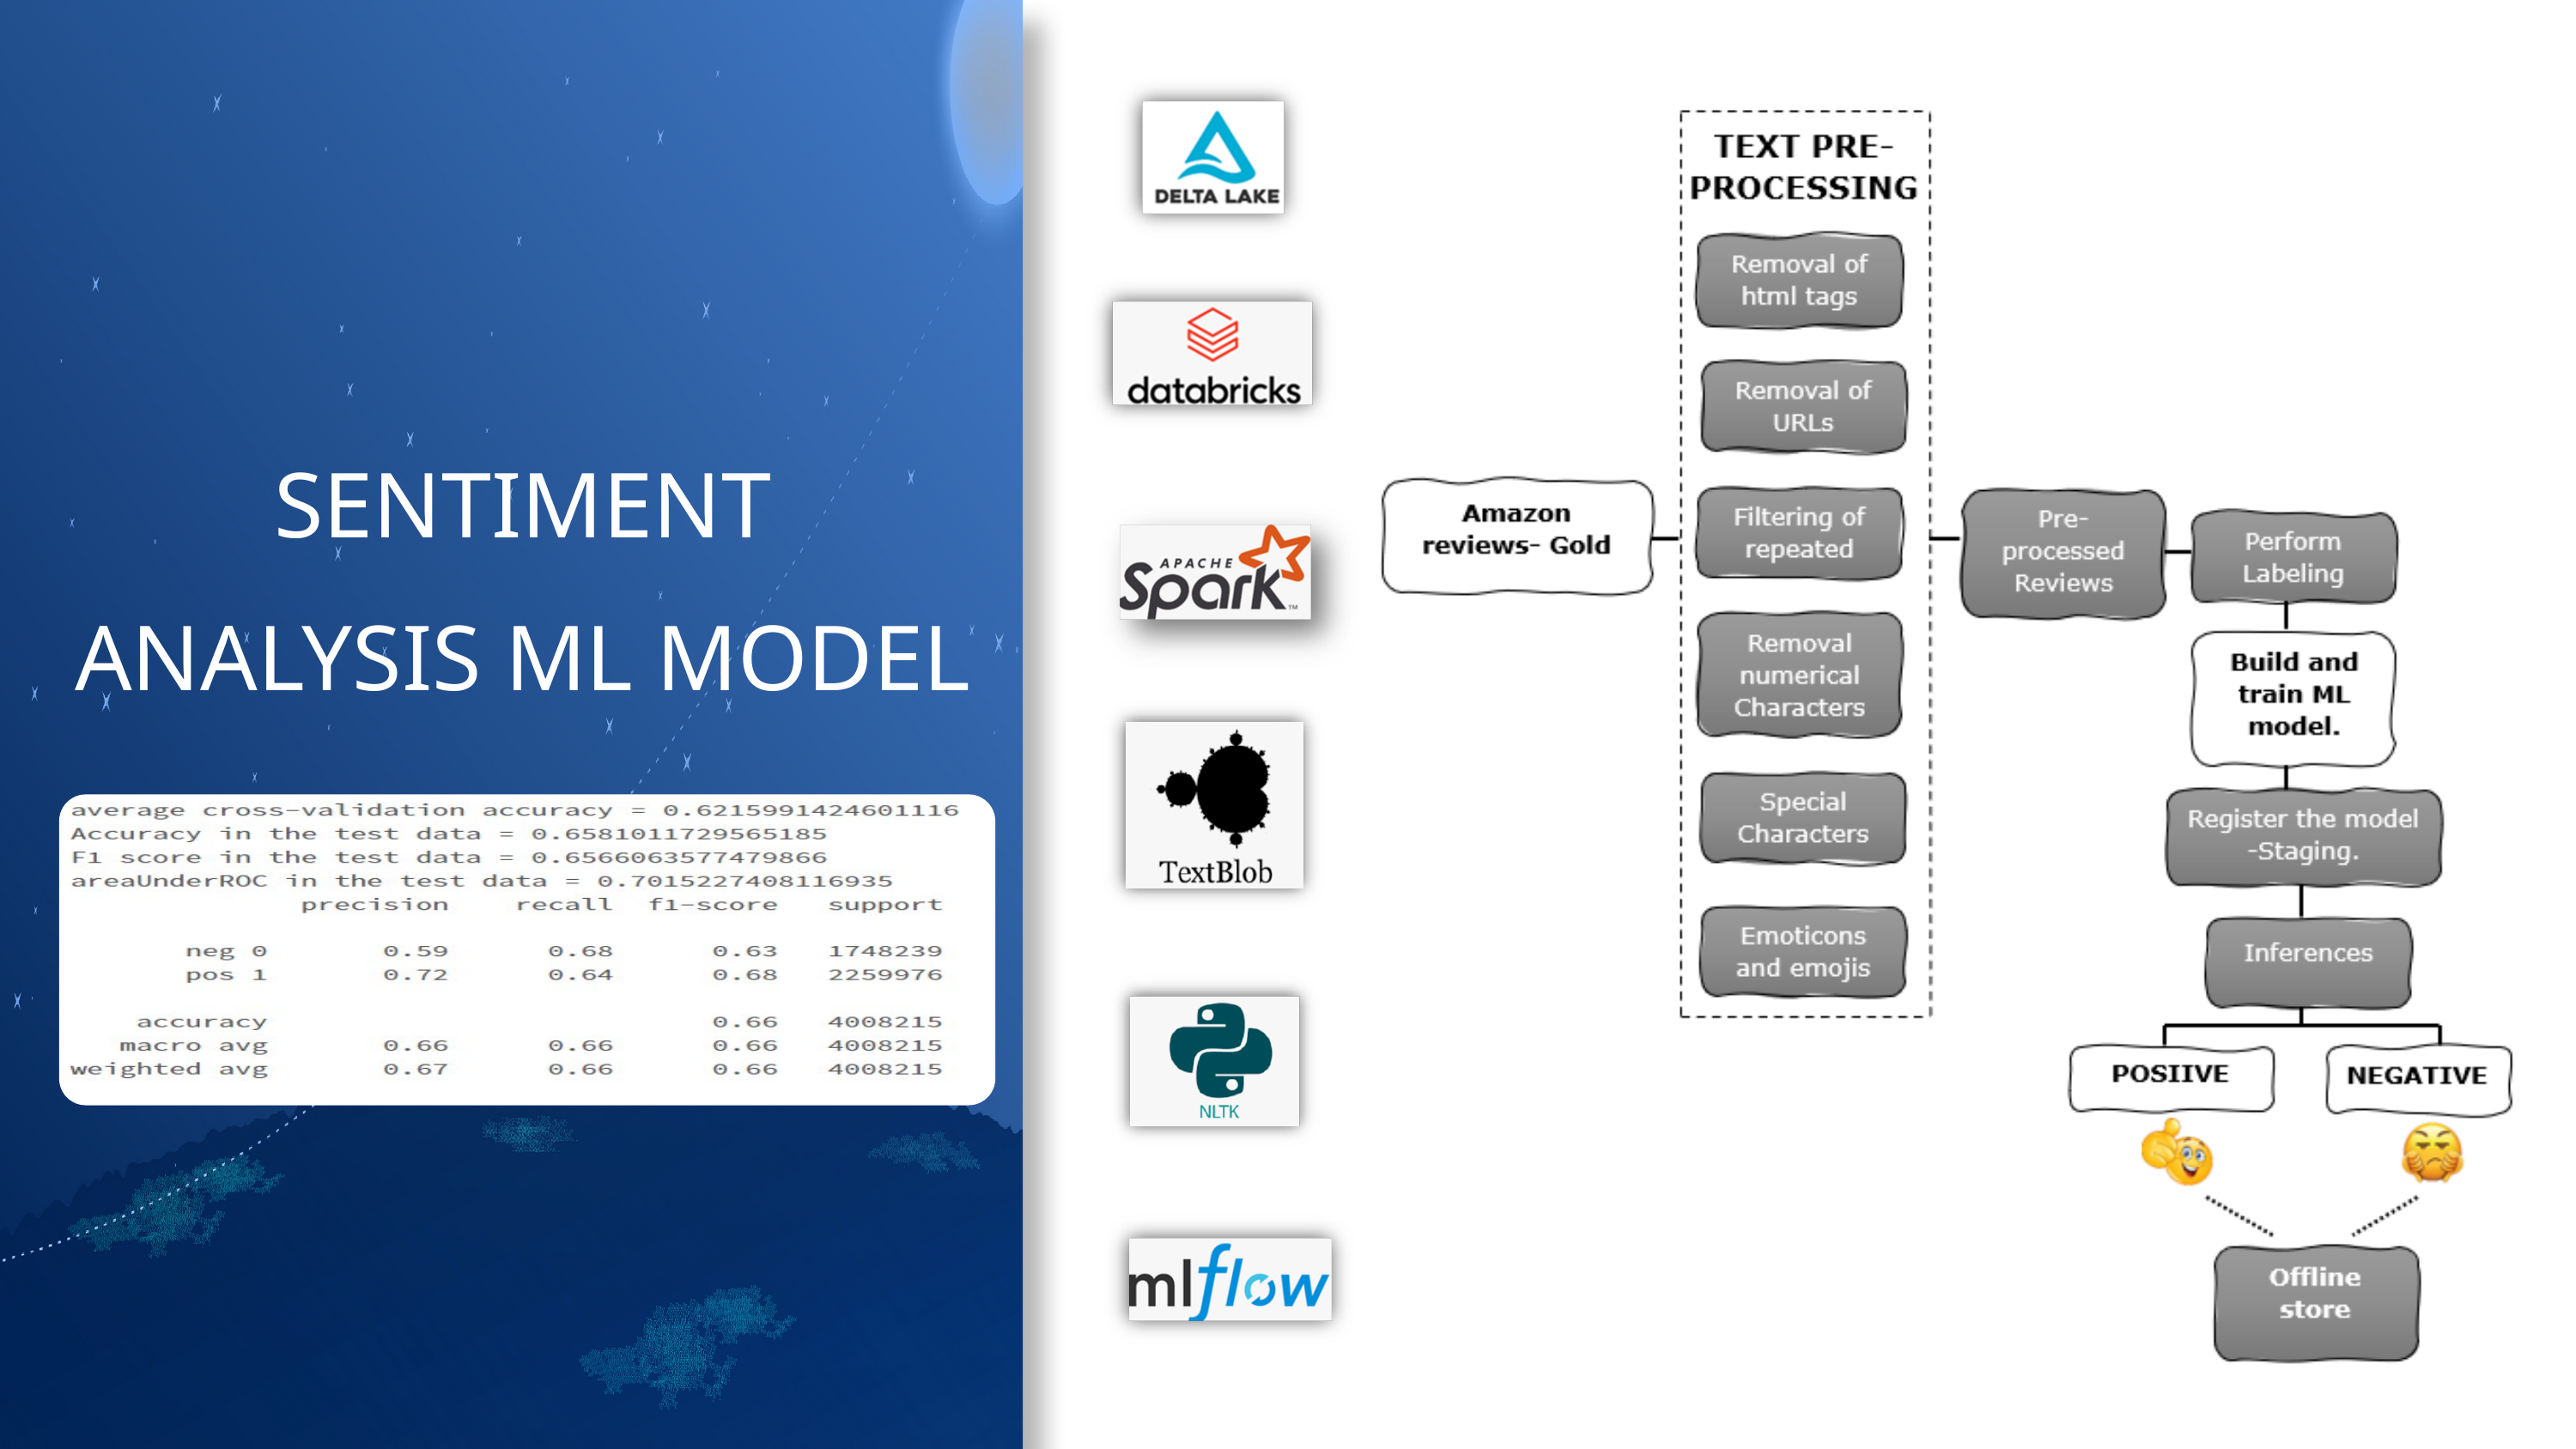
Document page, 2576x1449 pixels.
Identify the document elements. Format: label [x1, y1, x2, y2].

picture [1100, 695, 1328, 914]
picture [1111, 71, 1315, 243]
picture [1100, 1210, 1361, 1349]
text_box [0, 0, 1024, 1449]
picture [58, 794, 996, 1106]
picture [1083, 271, 1341, 434]
picture [1106, 973, 1323, 1149]
picture [1092, 497, 1367, 676]
picture [1375, 90, 2519, 1367]
